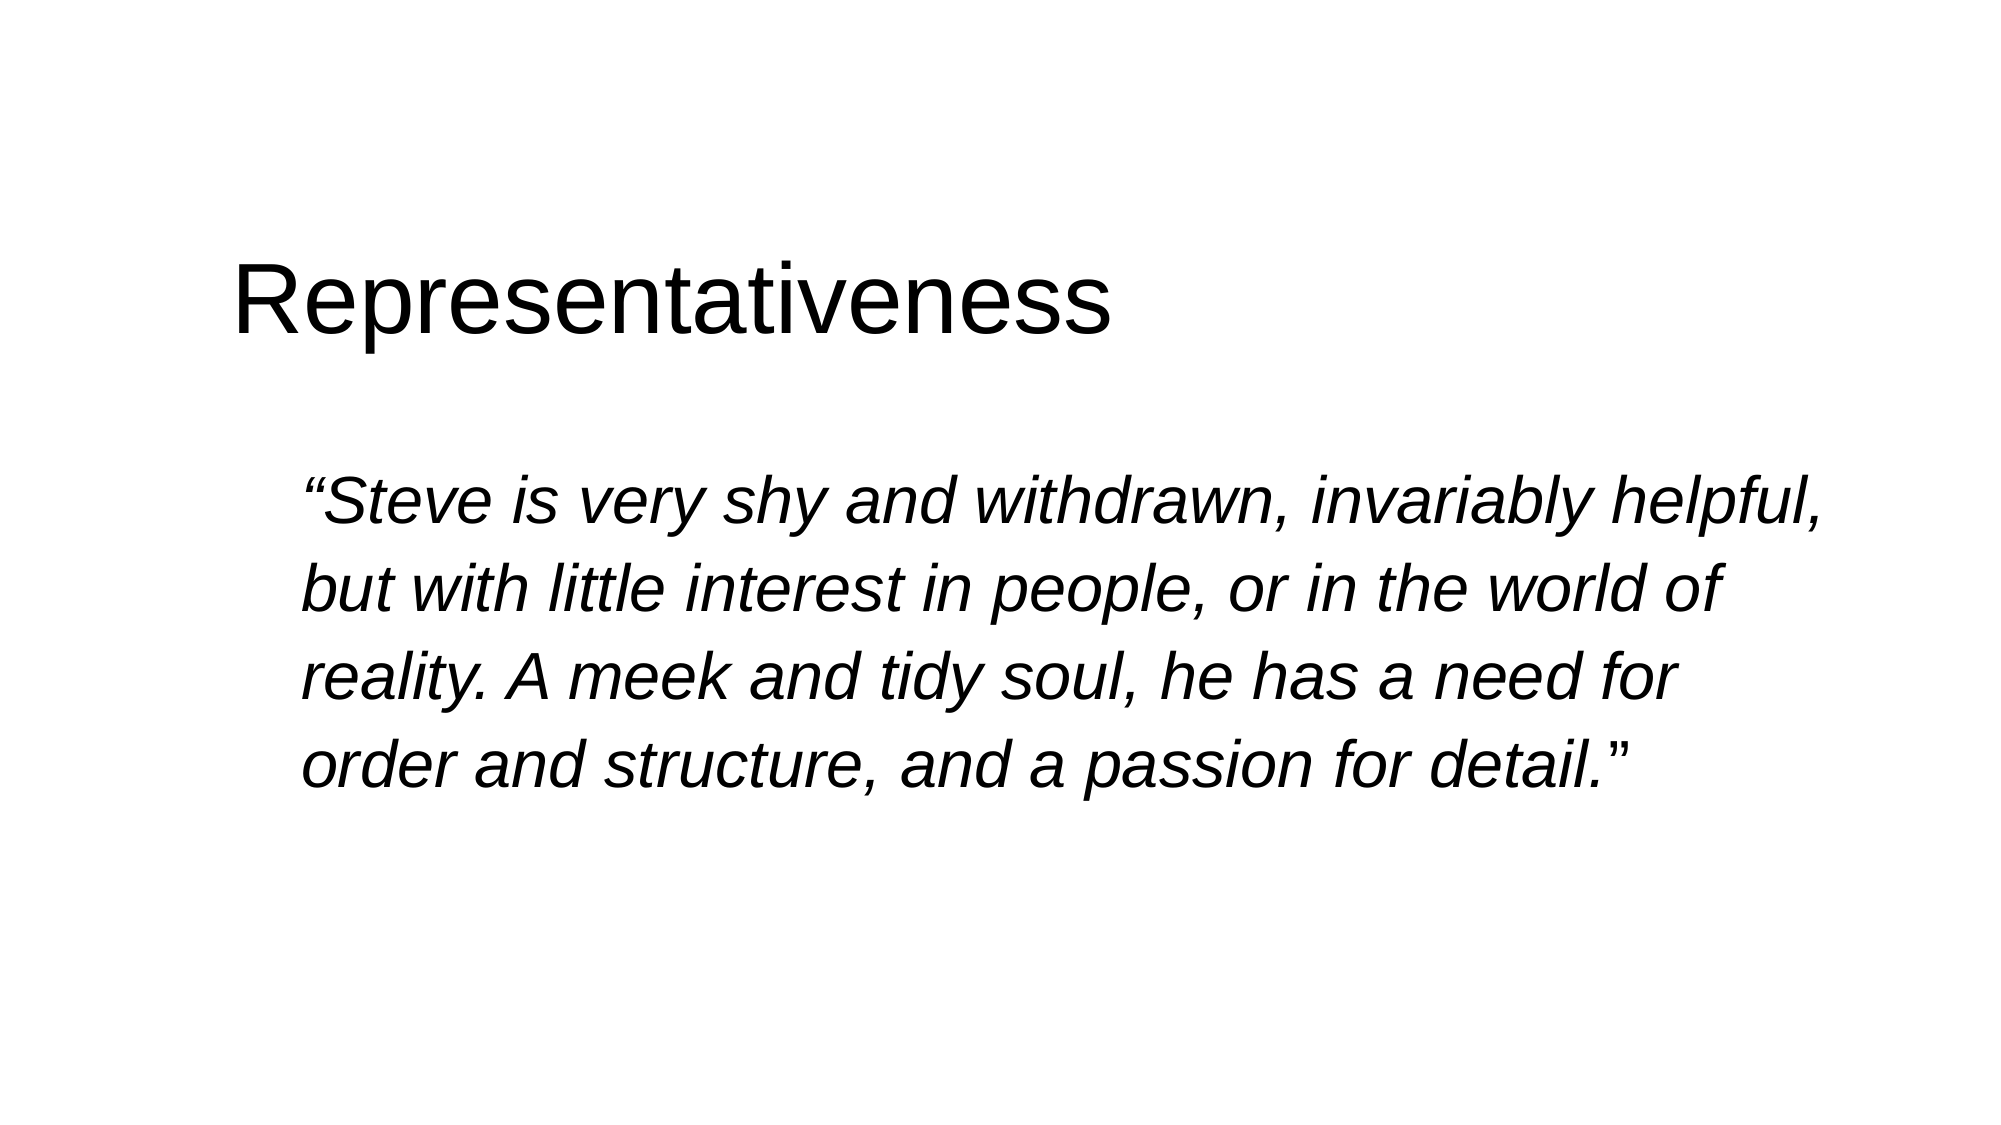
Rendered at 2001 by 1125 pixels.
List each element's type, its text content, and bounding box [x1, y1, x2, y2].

text_box Representativeness [216, 226, 1130, 362]
text_box “Steve is very shy and withdrawn, invariably helpful, but with little interest in people, or in the world of reality. A meek and tidy soul, he has a need for order and structure, and a passion for detail.” [211, 441, 1867, 635]
